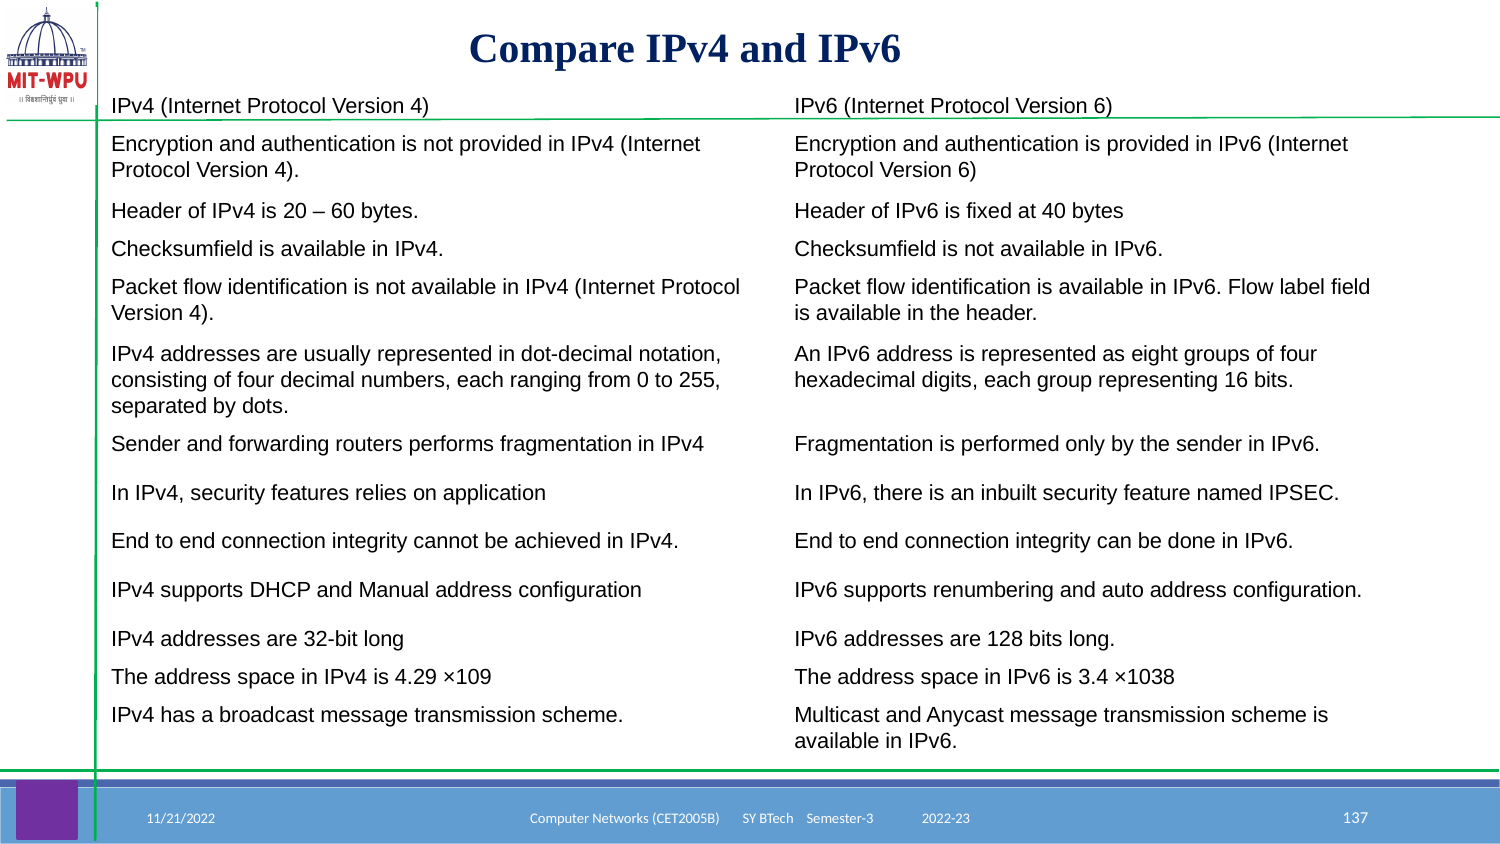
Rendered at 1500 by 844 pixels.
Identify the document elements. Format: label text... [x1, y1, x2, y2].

table_cell IPv6 supports renumbering and auto address configuration. [788, 570, 1395, 619]
table_cell Multicast and Anycast message transmission scheme is available in IPv6. [788, 695, 1395, 762]
table_cell End to end connection integrity cannot be achieved in IPv4. [105, 522, 788, 570]
table_cell Sender and forwarding routers performs fragmentation in IPv4 [105, 424, 788, 473]
table_cell In IPv6, there is an inbuilt security feature named IPSEC. [788, 473, 1395, 522]
table_cell Packet flow identification is available in IPv6. Flow label field is available in the header. [788, 267, 1395, 334]
table_cell Fragmentation is performed only by the sender in IPv6. [788, 424, 1395, 473]
table_cell Checksumfield is available in IPv4. [105, 229, 788, 267]
table_header IPv6 (Internet Protocol Version 6) [788, 86, 1395, 115]
table_cell An IPv6 address is represented as eight groups of four hexadecimal digits, each group representing 16 bits. [788, 334, 1395, 424]
table_cell IPv4 addresses are usually represented in dot-decimal notation, consisting of four decimal numbers, each ranging from 0 to 255, separated by dots. [105, 334, 788, 424]
table_cell In IPv4, security features relies on application [105, 473, 788, 522]
table_cell Header of IPv6 is fixed at 40 bytes [788, 191, 1395, 229]
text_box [94, 113, 98, 770]
table_cell IPv6 addresses are 128 bits long. [788, 619, 1395, 657]
table_cell Checksumfield is not available in IPv6. [788, 229, 1395, 267]
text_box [101, 116, 1500, 121]
table_cell Packet flow identification is not available in IPv4 (Internet Protocol Version 4). [105, 267, 788, 334]
table_cell IPv4 addresses are 32-bit long [105, 619, 788, 657]
table_cell Encryption and authentication is provided in IPv6 (Internet Protocol Version 6) [788, 130, 1395, 191]
table_cell End to end connection integrity can be done in IPv6. [788, 522, 1395, 570]
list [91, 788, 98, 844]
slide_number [135, 794, 440, 840]
table_cell IPv4 has a broadcast message transmission scheme. [105, 695, 788, 762]
table_cell The address space in IPv4 is 4.29 ×109 [105, 657, 788, 695]
table_cell Encryption and authentication is not provided in IPv4 (Internet Protocol Version 4). [105, 130, 788, 191]
table_cell The address space in IPv6 is 3.4 ×1038 [788, 657, 1395, 695]
table_cell IPv4 supports DHCP and Manual address configuration [105, 570, 788, 619]
text_box [17, 782, 76, 839]
table_cell Header of IPv4 is 20 – 60 bytes. [105, 191, 788, 229]
footer Computer Networks (CET2005B) SY BTech Semester-3 2022-23 [453, 794, 1047, 840]
picture [6, 7, 98, 106]
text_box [94, 779, 98, 842]
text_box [6, 116, 89, 121]
table_header IPv4 (Internet Protocol Version 4) [105, 86, 788, 115]
slide_number ‹#› [1218, 794, 1380, 840]
text_box Compare IPv4 and IPv6 [453, 13, 920, 79]
